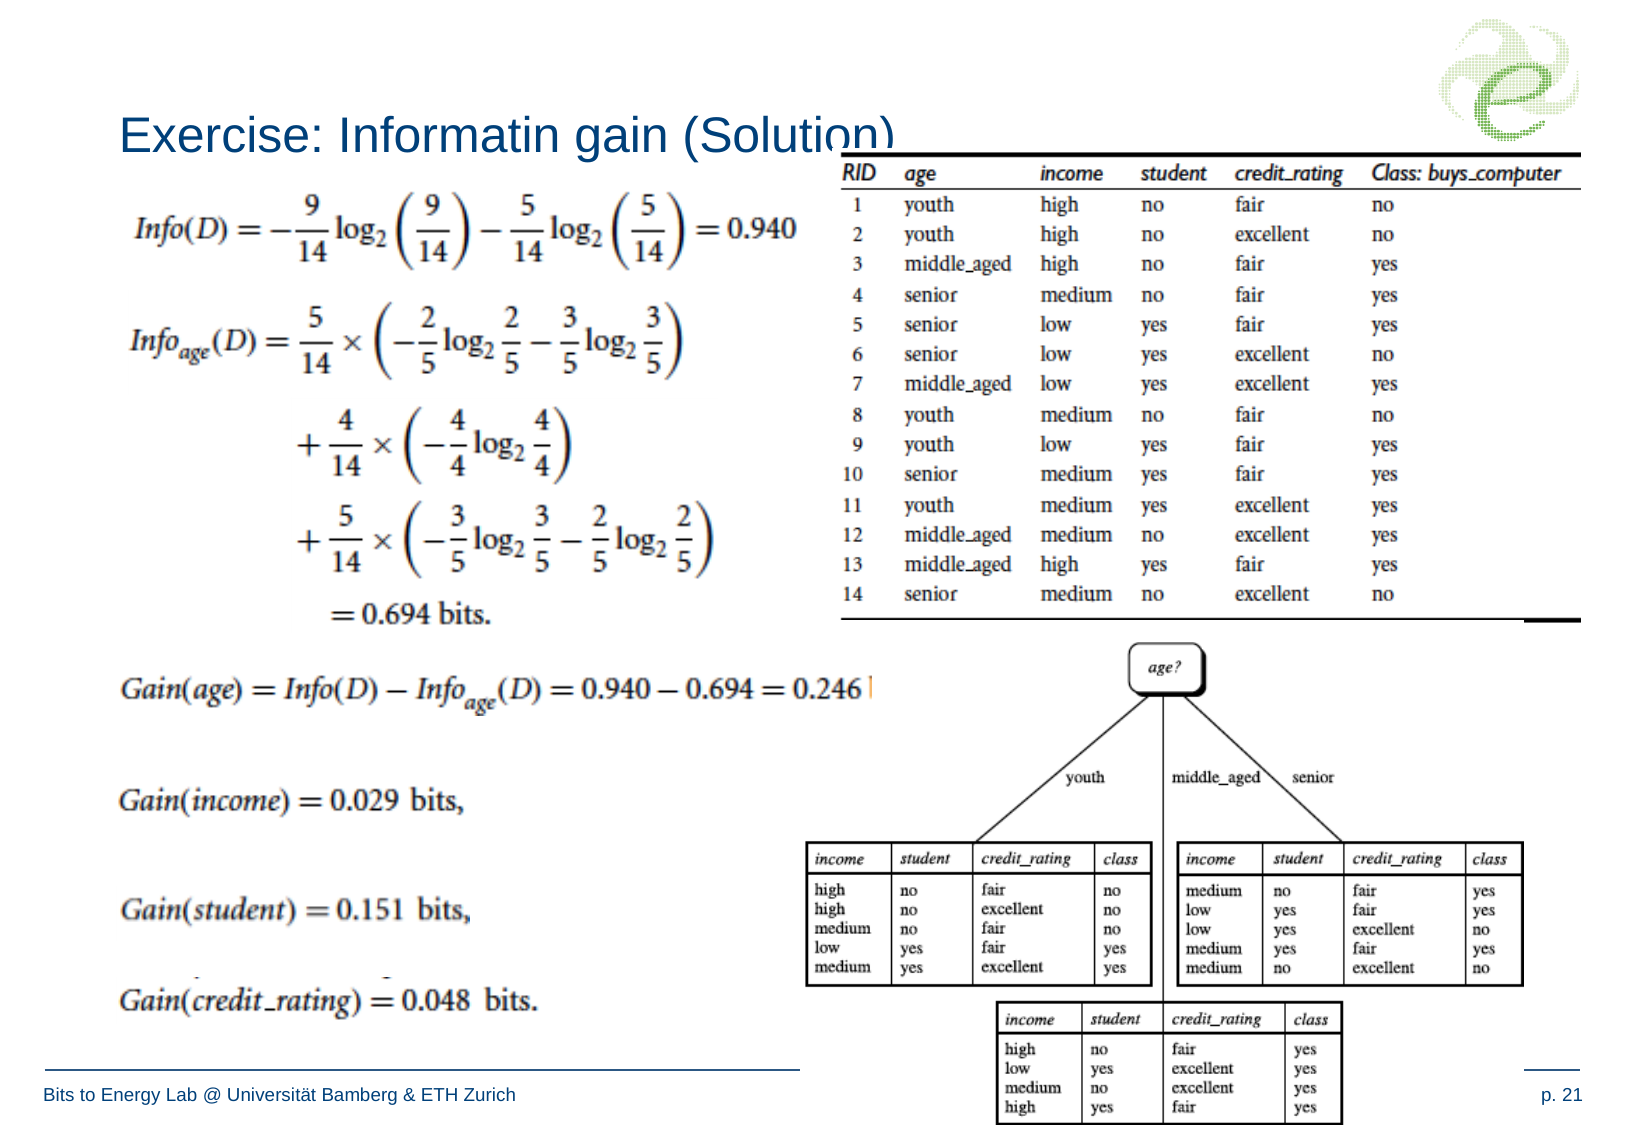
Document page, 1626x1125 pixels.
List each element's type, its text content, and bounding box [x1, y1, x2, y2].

picture [127, 290, 719, 633]
picture [115, 779, 475, 824]
picture [112, 148, 1581, 1125]
picture [131, 178, 801, 280]
picture [115, 977, 548, 1024]
title Exercise: Informatin gain (Solution) [103, 44, 1415, 220]
picture [115, 886, 470, 941]
